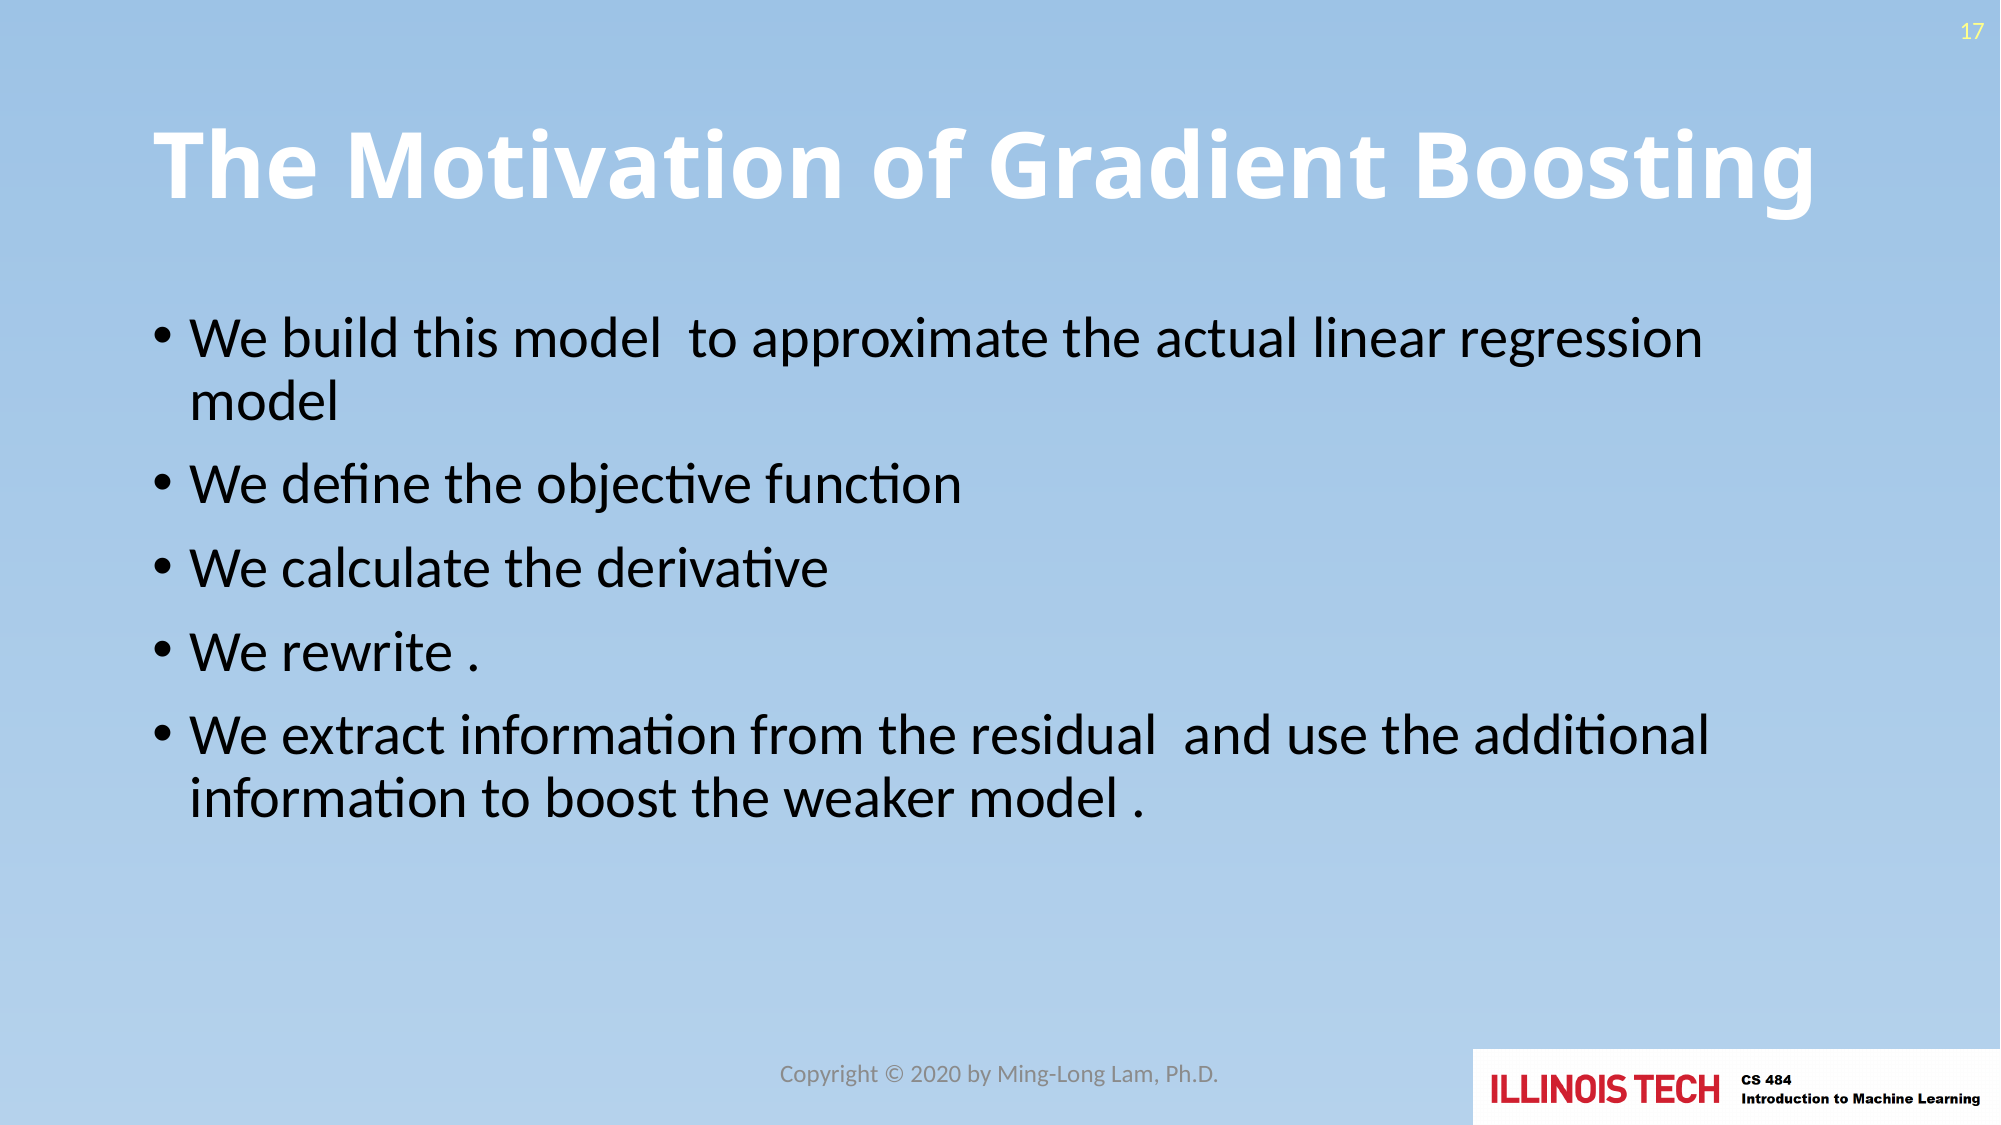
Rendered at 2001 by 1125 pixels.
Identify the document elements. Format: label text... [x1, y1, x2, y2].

title The Motivation of Gradient Boosting [137, 59, 1863, 278]
picture [1473, 1049, 2000, 1125]
footer Copyright © 2020 by Ming-Long Lam, Ph.D. [662, 1042, 1338, 1103]
slide_number 17 [1550, 0, 2000, 60]
